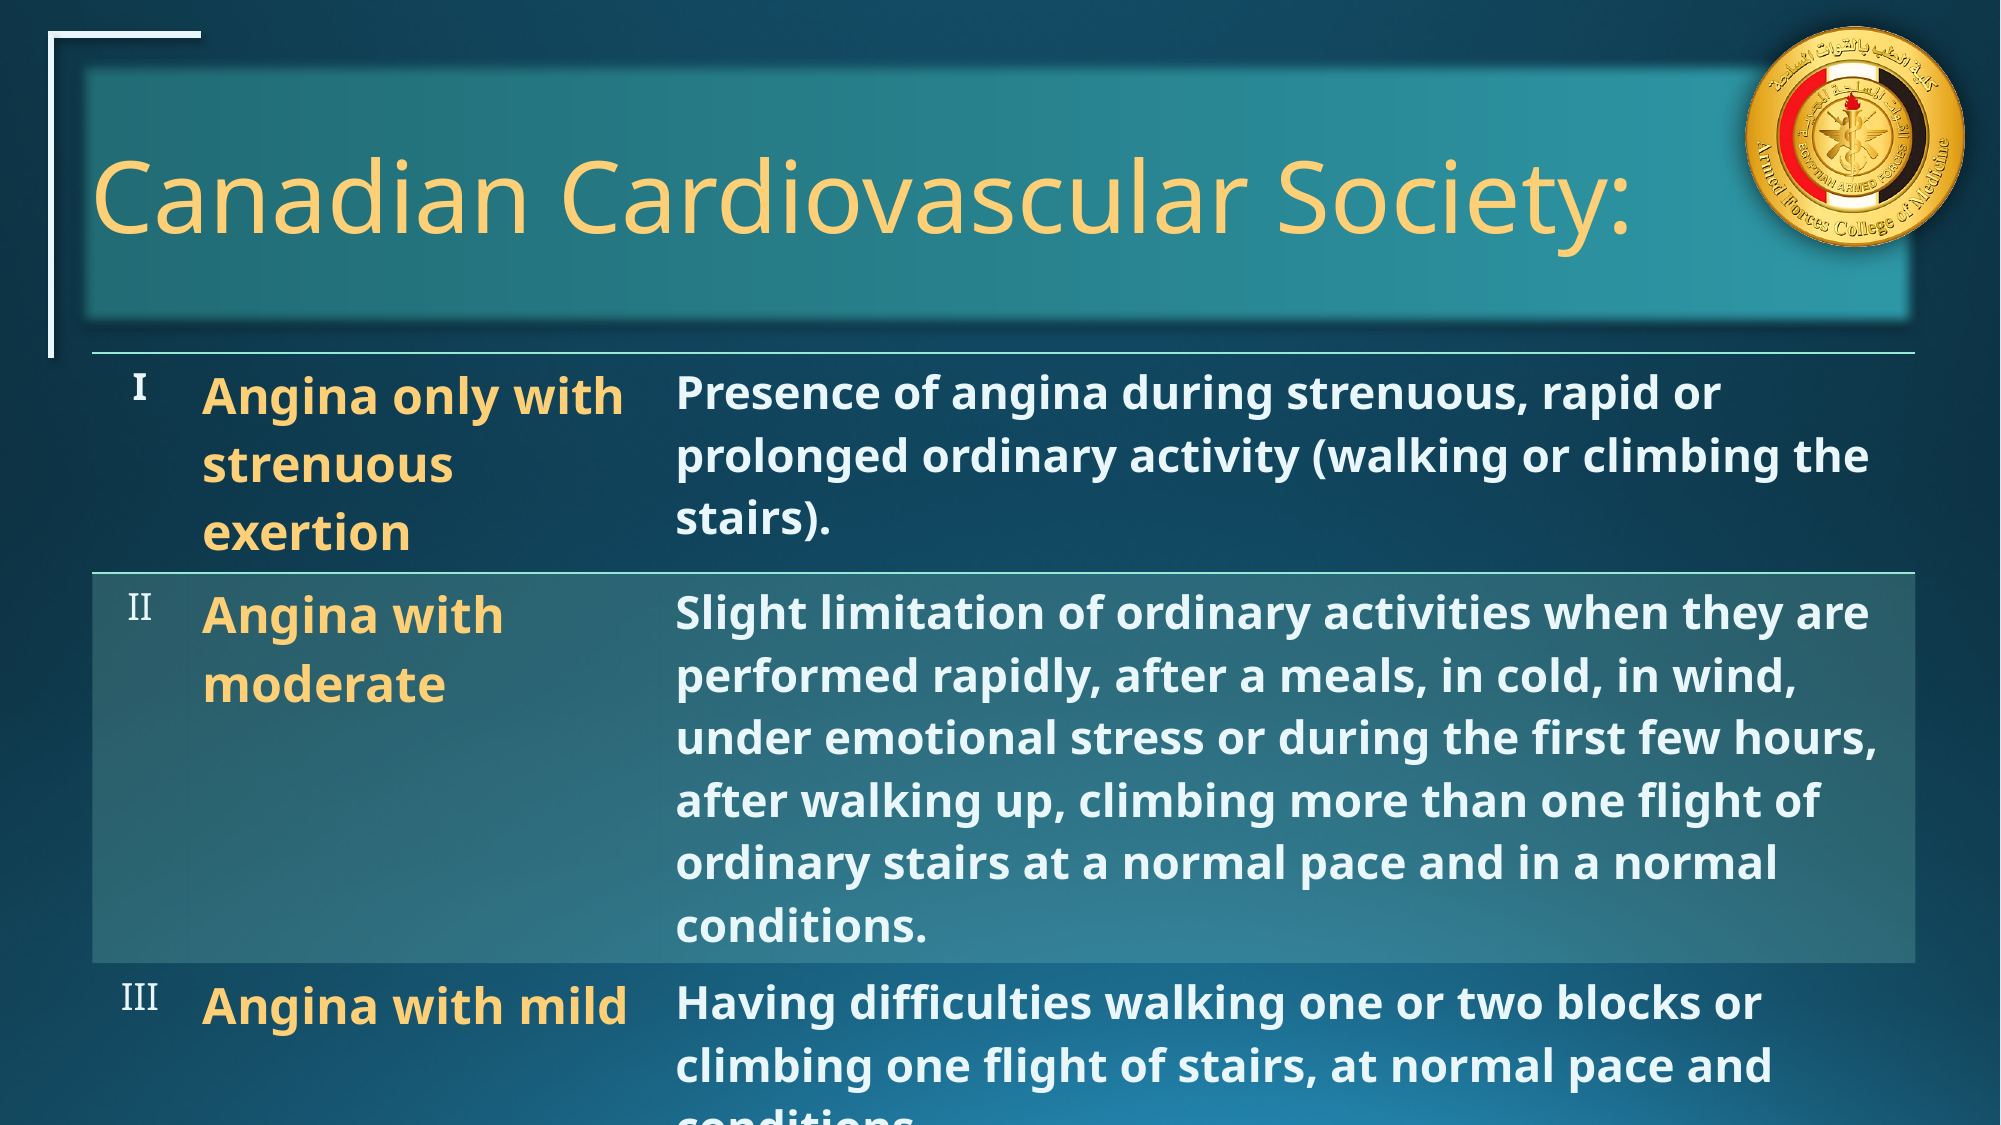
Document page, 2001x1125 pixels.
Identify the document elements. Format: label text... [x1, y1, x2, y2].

table_cell II [92, 574, 188, 963]
table_cell Angina with mild [188, 963, 660, 1125]
picture [0, 0, 2001, 1125]
table_cell Angina with moderate [188, 574, 660, 963]
text_box Canadian Cardiovascular Society: [94, 77, 1900, 311]
table_header Presence of angina during strenuous, rapid or prolonged ordinary activity (walking or climbing the stairs). [660, 354, 1915, 572]
table_cell Having difficulties walking one or two blocks or climbing one flight of stairs, at normal pace and conditions [660, 963, 1915, 1125]
table_cell Slight limitation of ordinary activities when they are performed rapidly, after a meals, in cold, in wind, under emotional stress or during the first few hours, after walking up, climbing more than one flight of ordinary stairs at a normal pace and in a normal conditions. [660, 574, 1915, 963]
table_cell III [92, 963, 188, 1125]
table_header Angina only with strenuous exertion [188, 354, 660, 572]
table_header I [92, 354, 188, 572]
